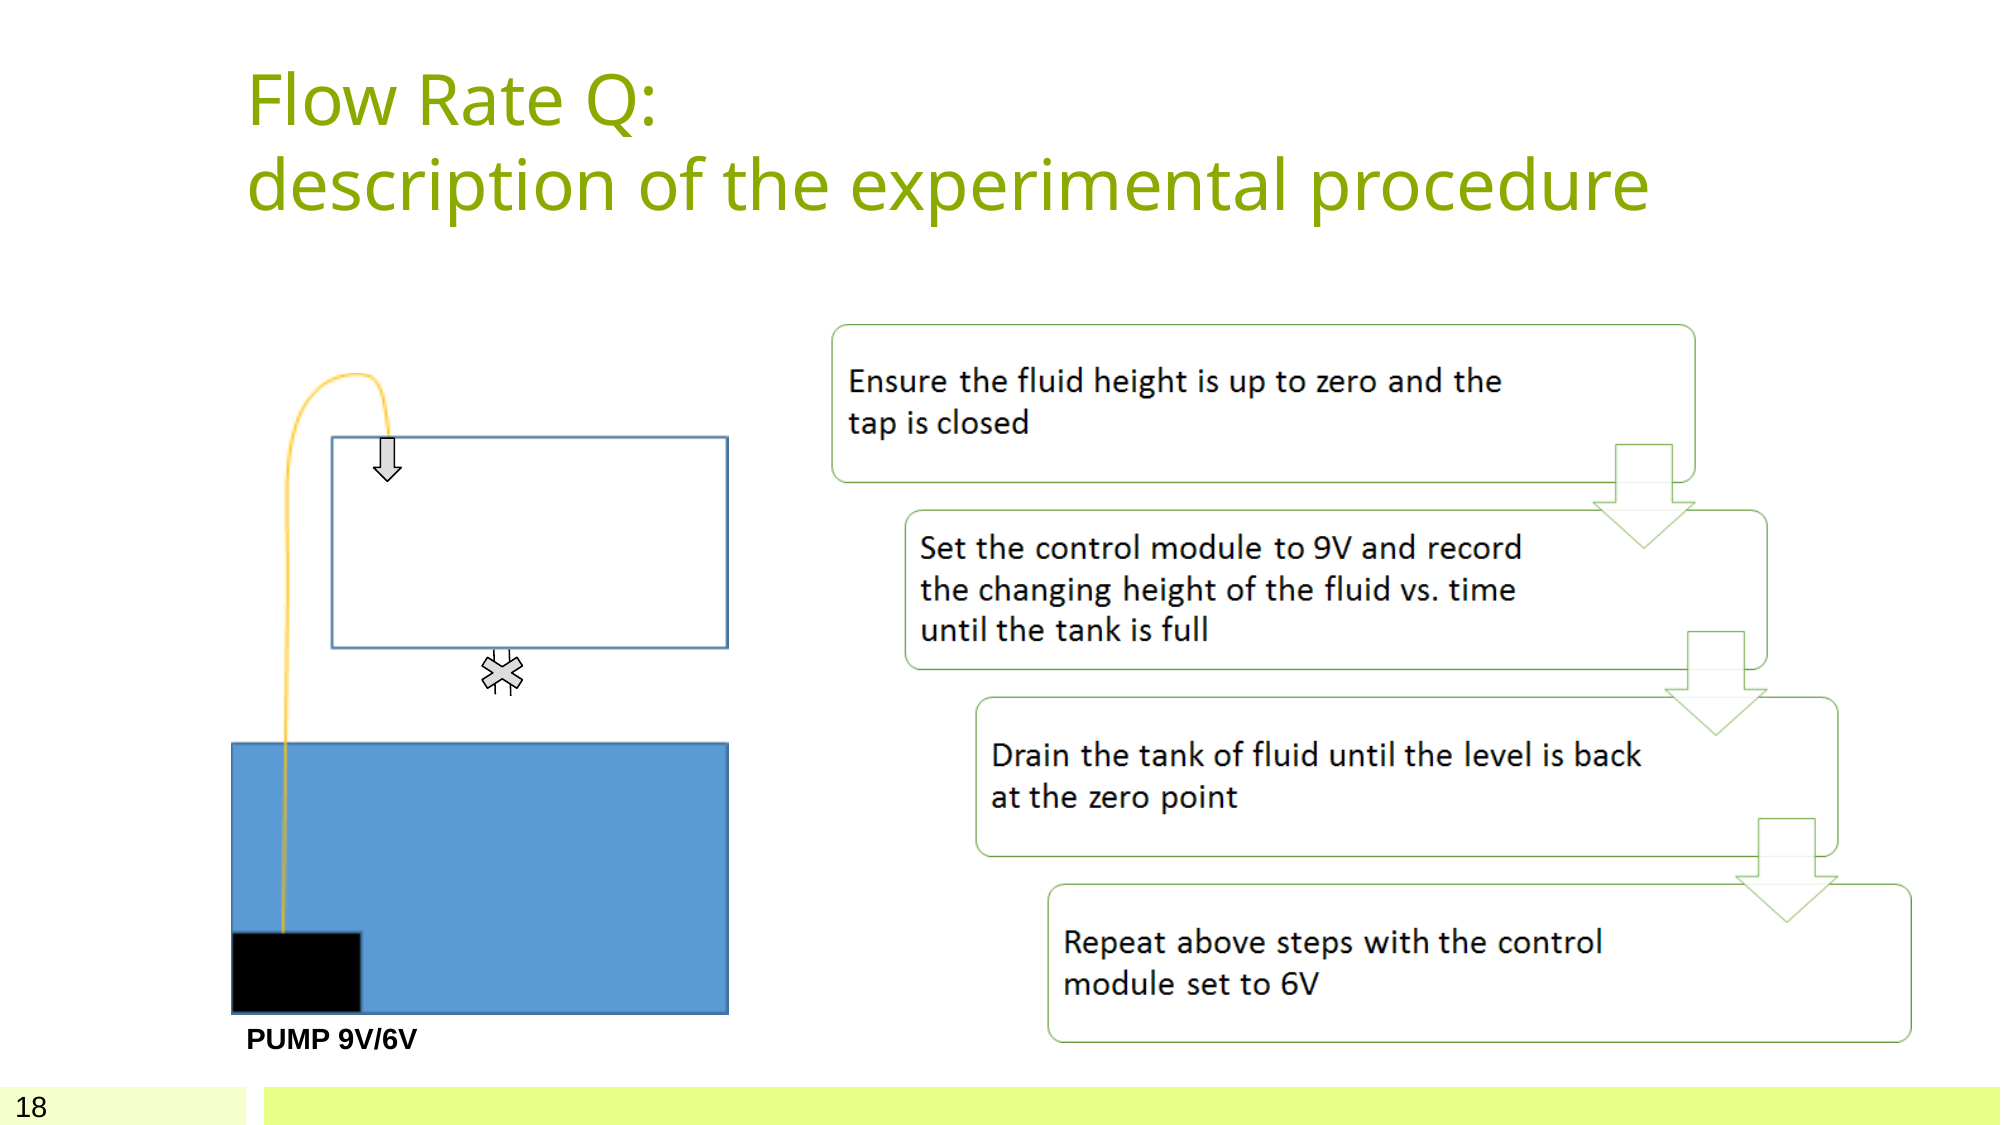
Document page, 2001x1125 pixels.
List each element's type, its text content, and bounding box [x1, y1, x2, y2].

title Flow Rate Q: description of the experimental procedure [231, 45, 1769, 240]
slide_number ‹#› [0, 1087, 68, 1125]
picture [231, 372, 729, 1016]
picture [824, 324, 1913, 1044]
text_box PUMP 9V/6V [231, 1022, 445, 1044]
